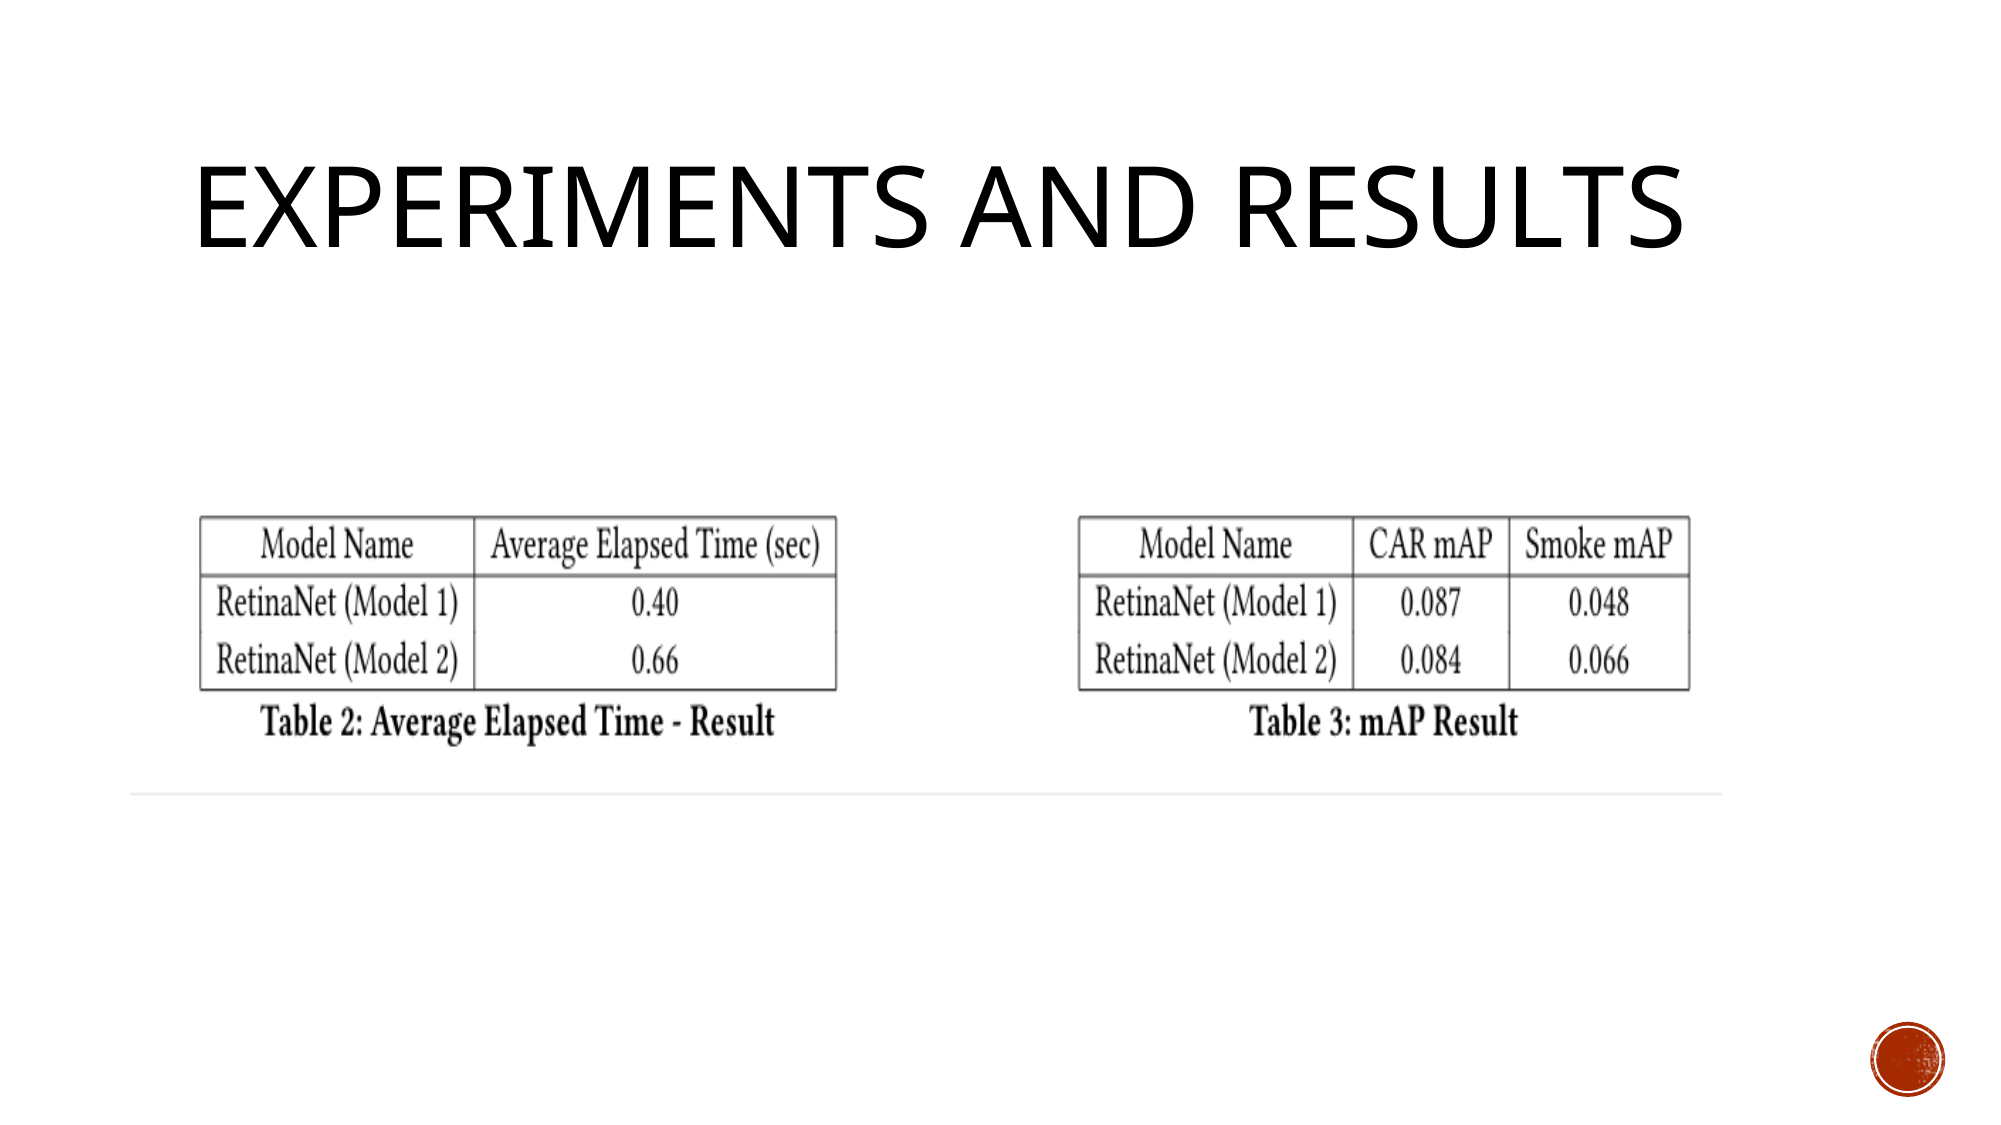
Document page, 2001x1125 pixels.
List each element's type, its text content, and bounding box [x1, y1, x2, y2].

title Experiments and Results [175, 79, 1826, 344]
picture [130, 452, 1723, 798]
